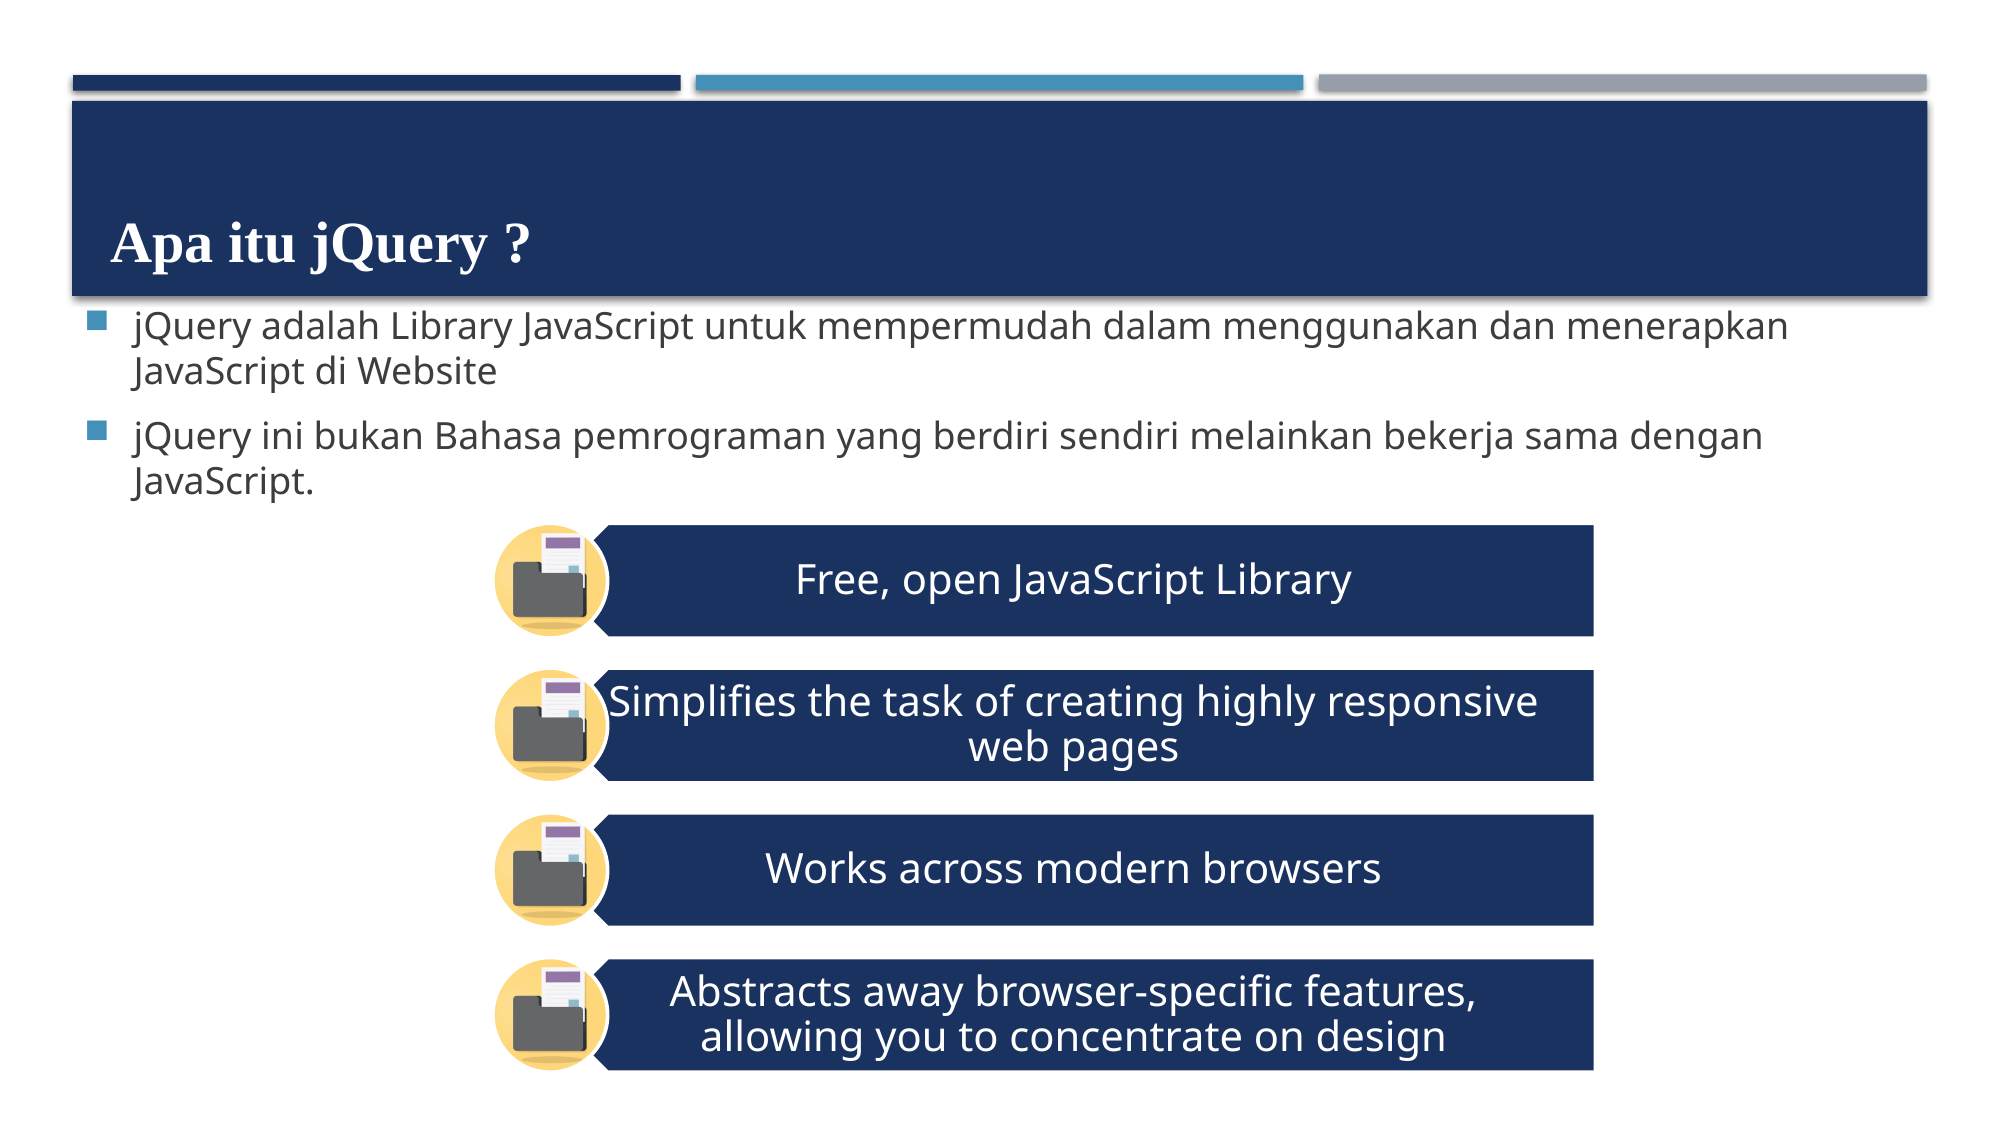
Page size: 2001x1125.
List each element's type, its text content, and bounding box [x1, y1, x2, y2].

title Apa itu jQuery ? [95, 115, 1905, 282]
list jQuery adalah Library JavaScript untuk mempermudah dalam menggunakan dan menerapkan JavaScript di Website jQuery ini bukan Bahasa pemrograman yang berdiri sendiri melainkan bekerja sama dengan JavaScript. [68, 319, 1932, 486]
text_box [257, 522, 1831, 1073]
